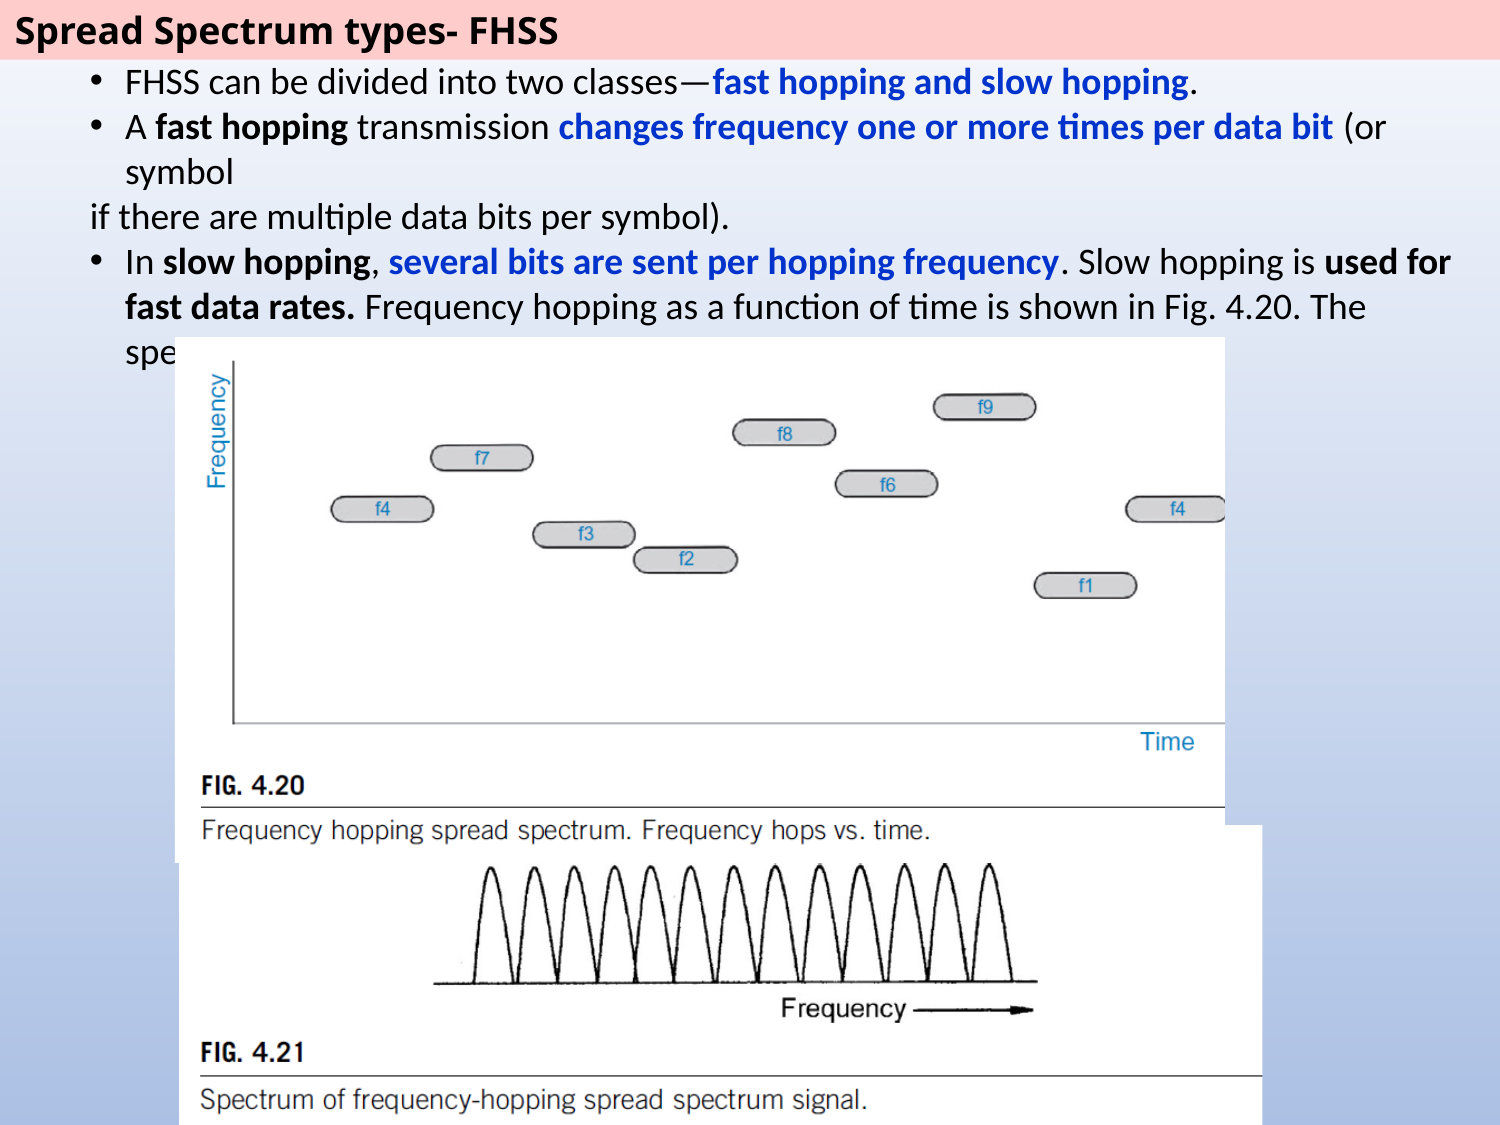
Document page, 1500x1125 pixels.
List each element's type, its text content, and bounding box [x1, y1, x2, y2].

picture [174, 337, 1263, 1125]
text_box Spread Spectrum types- FHSS [0, 0, 1500, 60]
text_box FHSS can be divided into two classes—fast hopping and slow hopping. A fast hopping transmission changes frequency one or more times per data bit (or symbol if there are multiple data bits per symbol). In slow hopping, several bits are sent per hopping frequency. Slow hopping is used for fast data rates. Frequency hopping as a function of time is shown in Fig. 4.20. The spectrum of a frequency-hopping signal looks like Fig. 4.21. [74, 49, 1500, 380]
